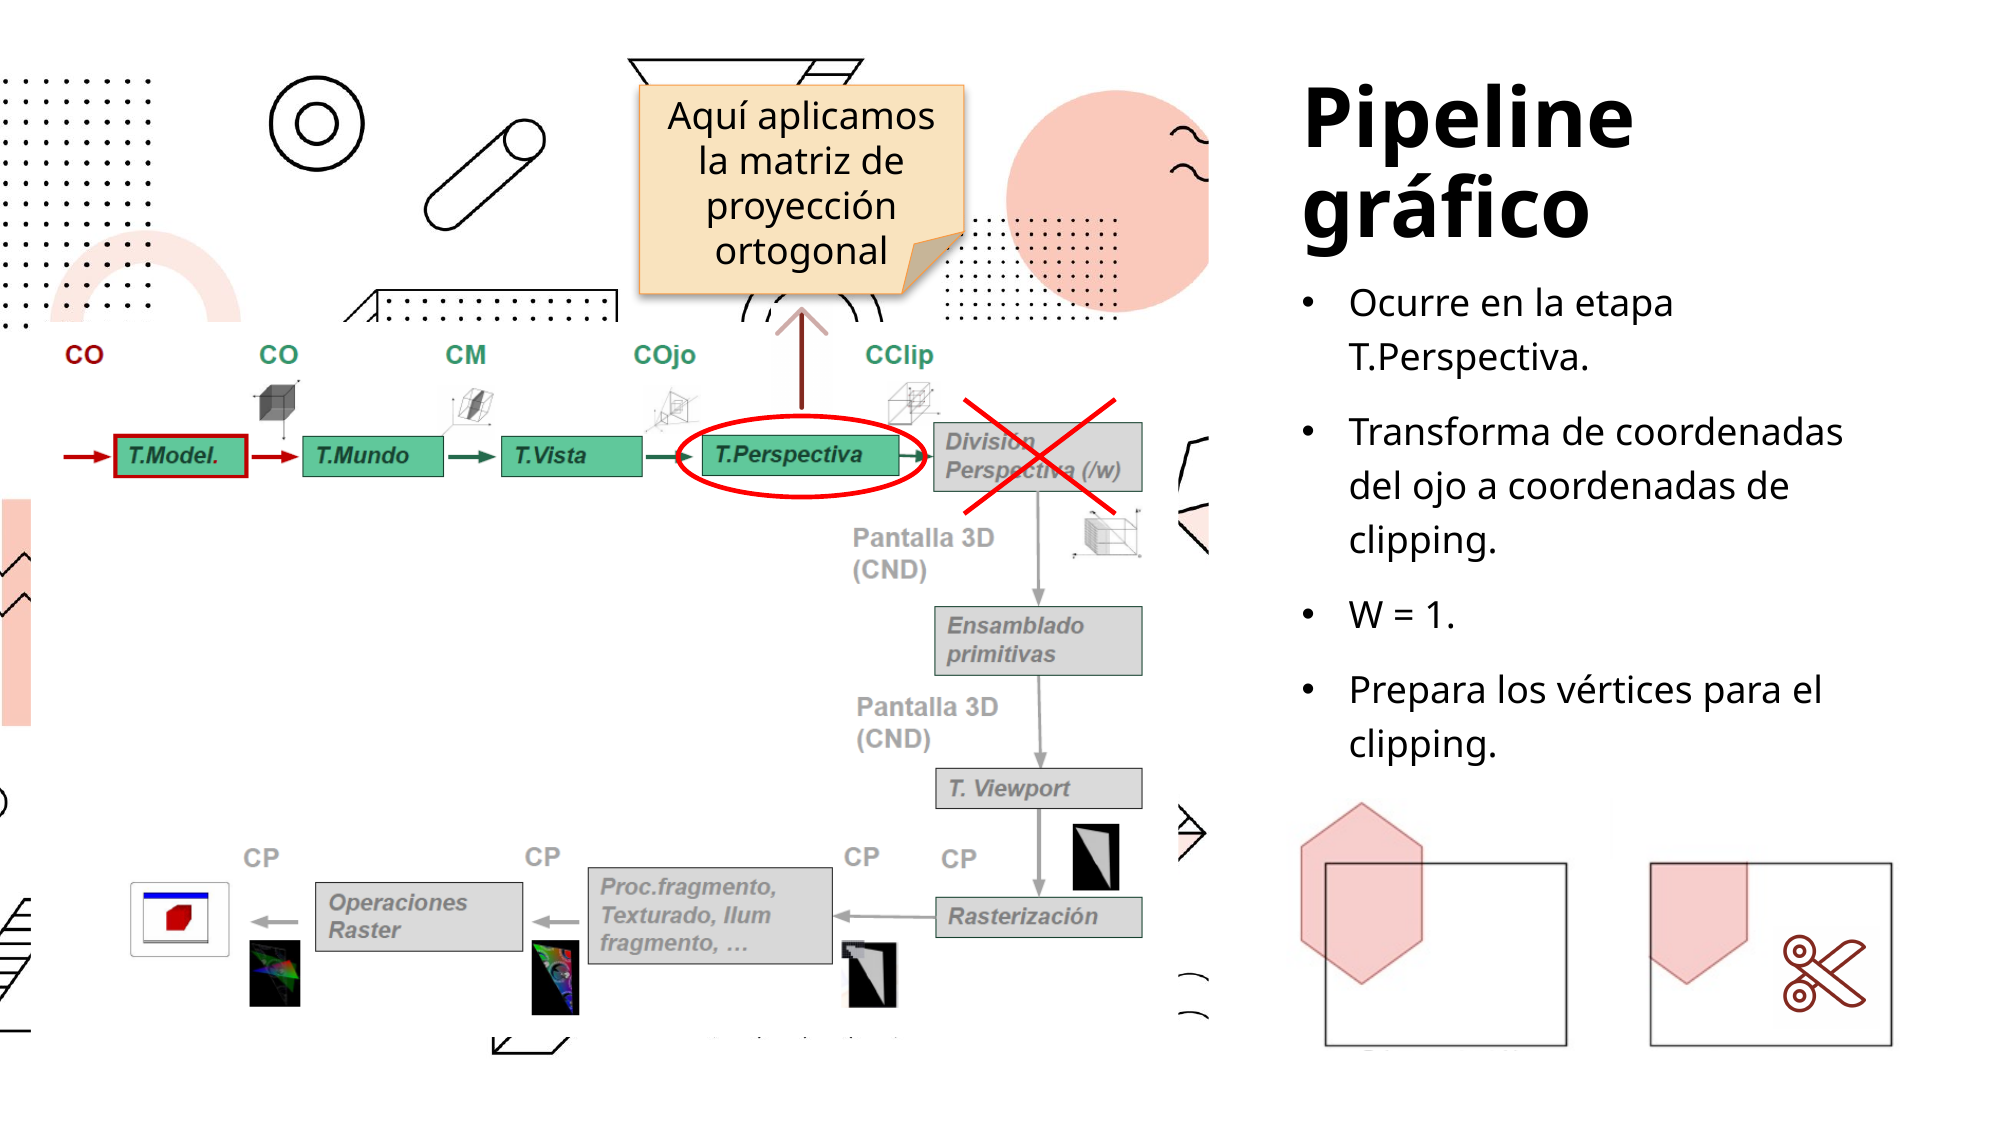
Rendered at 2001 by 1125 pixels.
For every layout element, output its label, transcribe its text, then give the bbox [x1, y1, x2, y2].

text_box [1209, 0, 2000, 1125]
picture [1286, 798, 1909, 1051]
subtitle Ocurre en la etapa T.Perspectiva. Transforma de coordenadas del ojo a coordenadas de clipping. W = 1. Prepara los vértices para el clipping. [1286, 262, 1880, 742]
picture [0, 0, 1209, 1125]
title Pipeline gráfico [1286, 47, 1909, 263]
